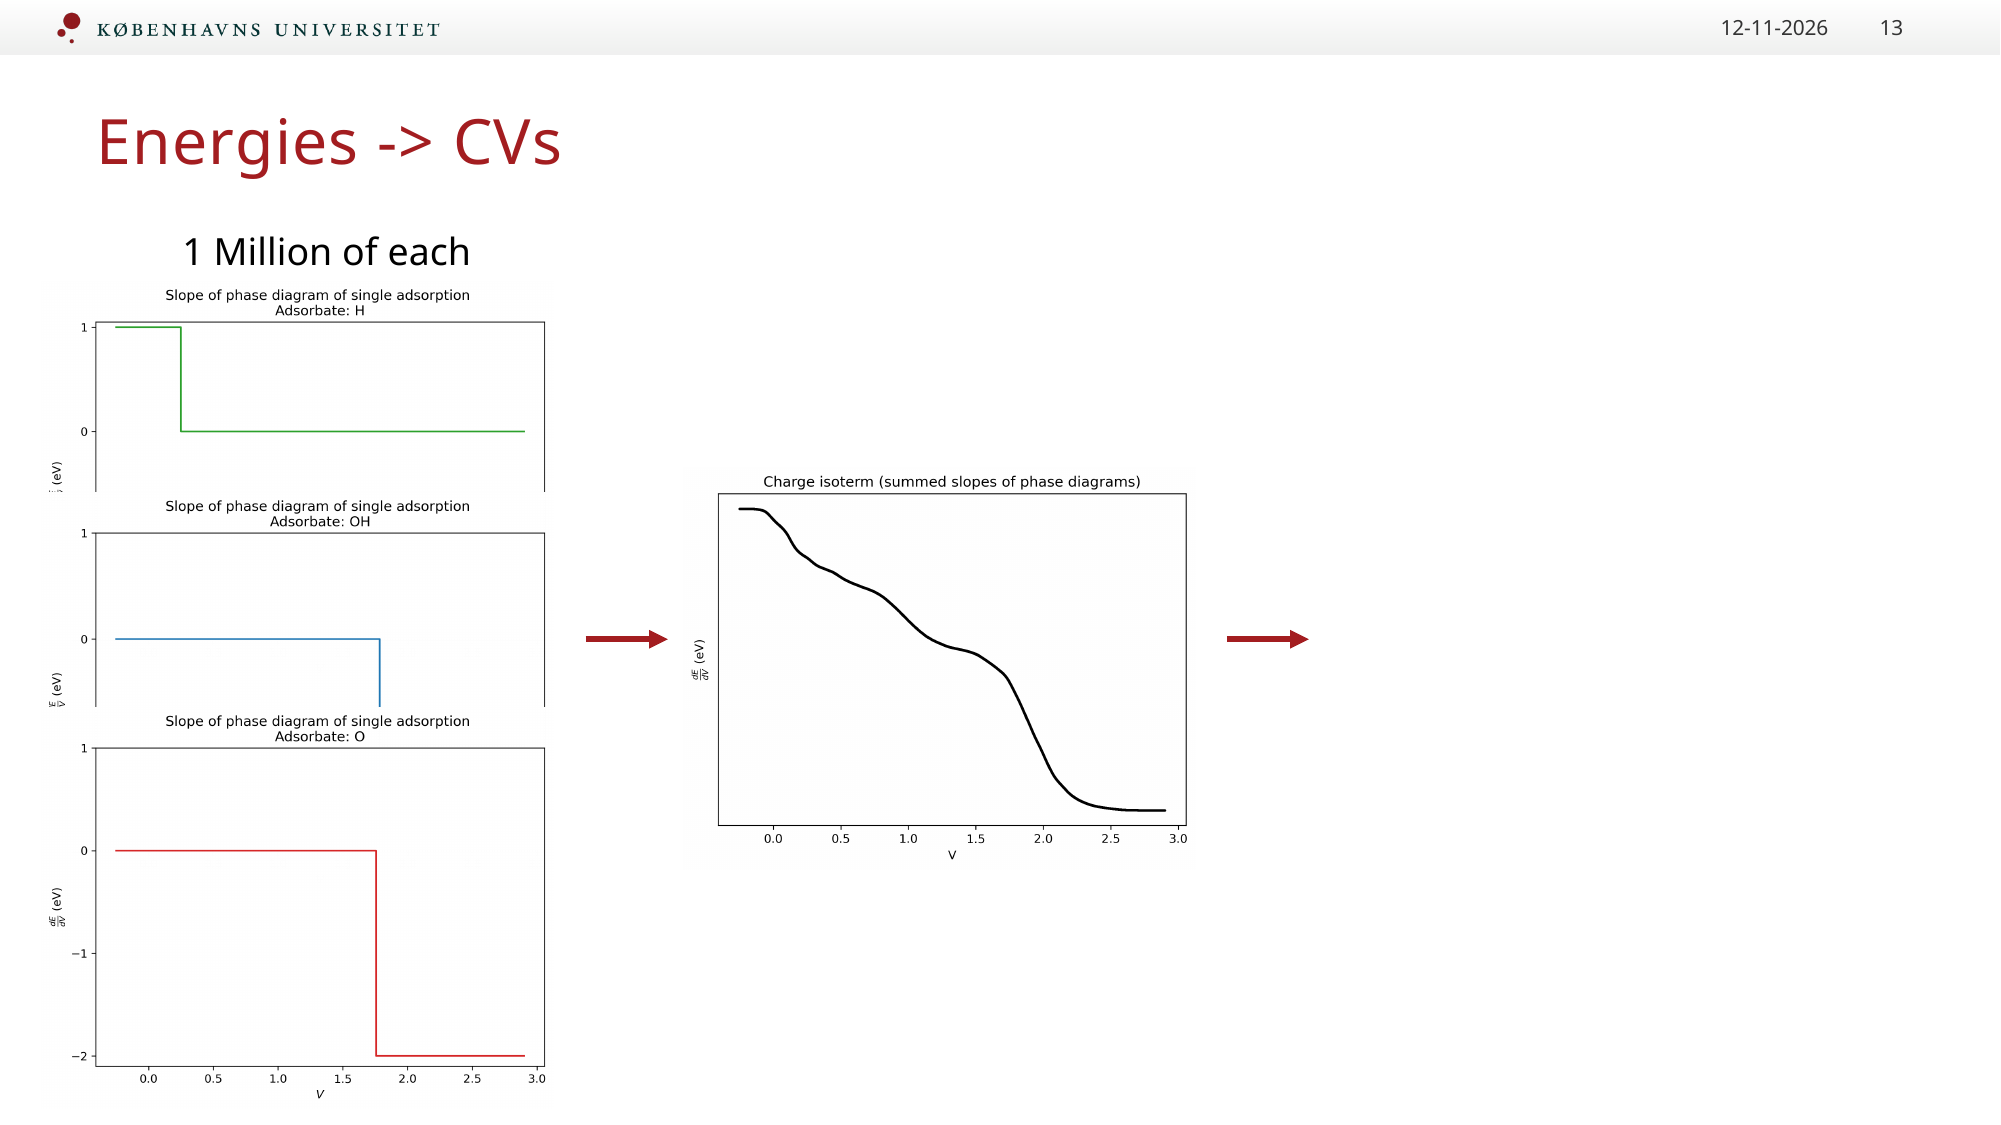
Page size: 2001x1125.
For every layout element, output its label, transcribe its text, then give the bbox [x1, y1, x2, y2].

picture [91, 15, 476, 42]
picture [683, 467, 1196, 870]
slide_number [1694, 14, 1829, 43]
text_box 1 Million of each [167, 220, 518, 281]
slide_number 13 [1840, 14, 1904, 43]
title Energies -> CVs [96, 101, 1904, 244]
picture [41, 281, 554, 1110]
